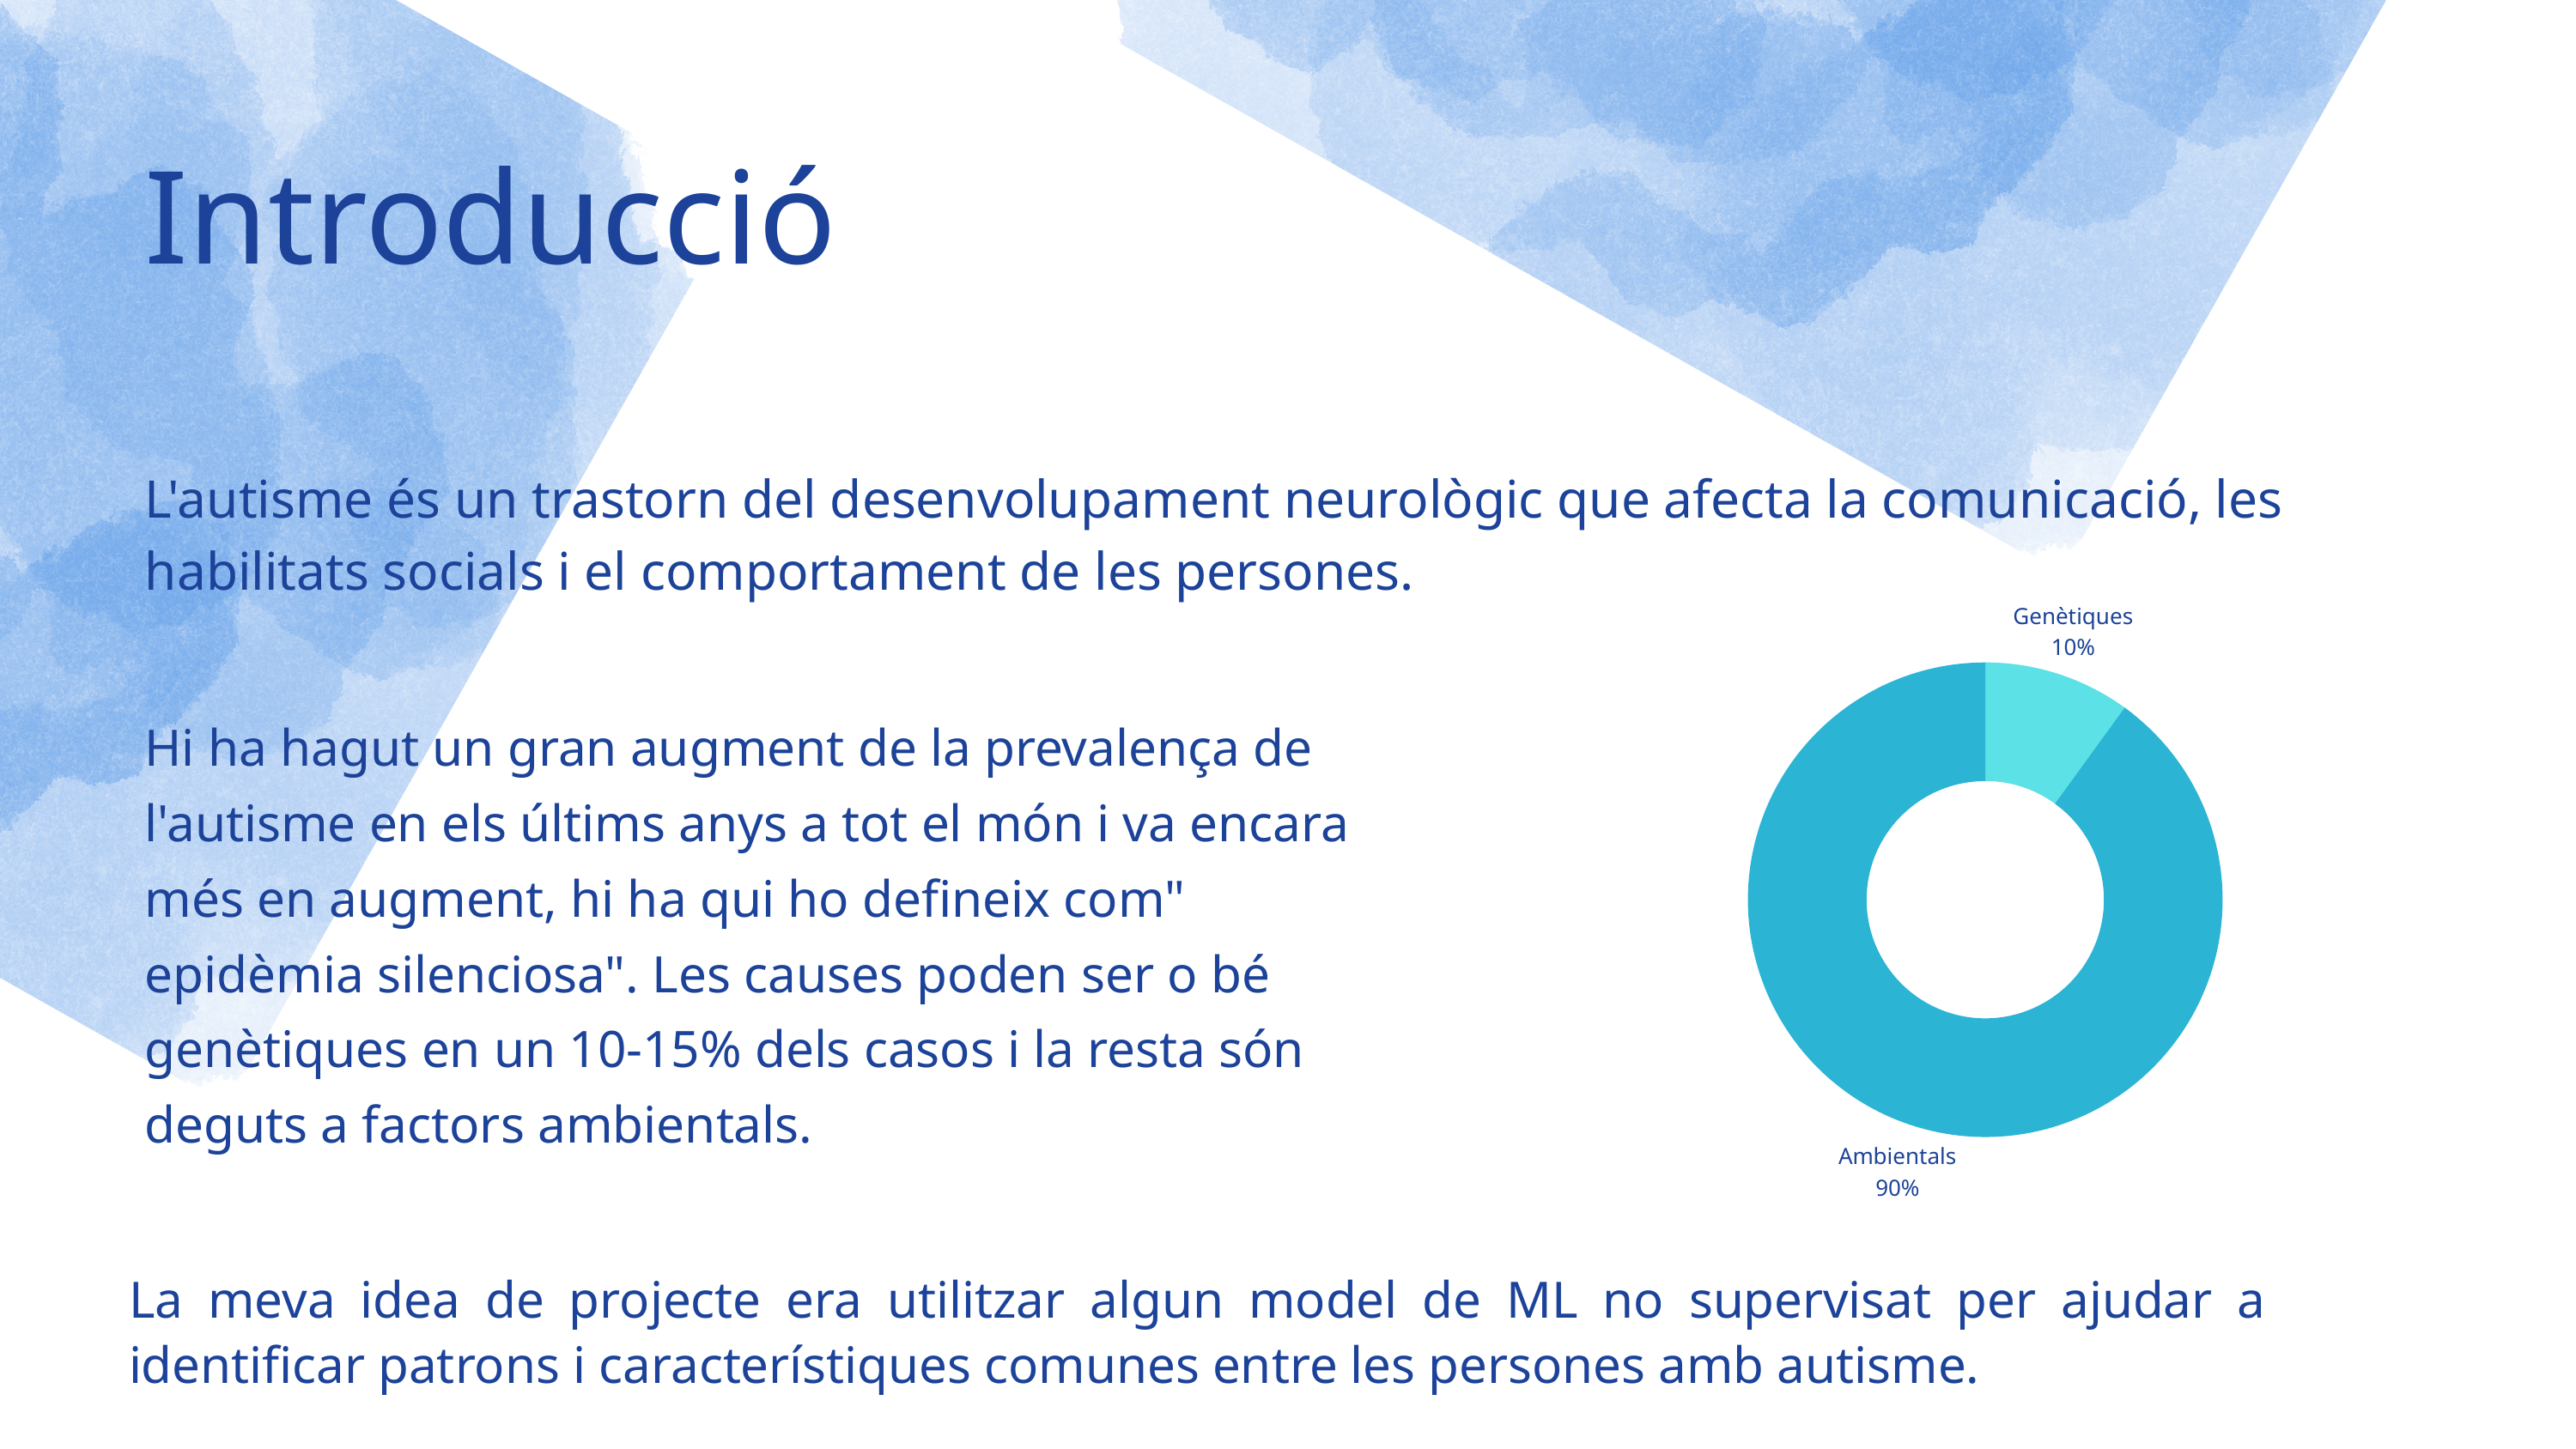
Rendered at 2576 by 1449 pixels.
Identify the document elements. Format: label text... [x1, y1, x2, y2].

text_box [0, 0, 688, 1059]
text_box La meva idea de projecte era utilitzar algun model de ML no supervisat per ajudar a identificar patrons i característiques comunes entre les persones amb autisme. [129, 1263, 2267, 1393]
text_box Hi ha hagut un gran augment de la prevalença de l'autisme en els últims anys a tot el món i va encara més en augment, hi ha qui ho defineix com" epidèmia silenciosa". Les causes poden ser o bé genètiques en un 10-15% dels casos i la resta són deguts a factors ambientals. [144, 700, 1408, 1154]
text_box Introducció [144, 135, 2432, 290]
text_box [1051, 0, 2386, 135]
text_box [1557, 290, 2223, 455]
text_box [1747, 600, 2223, 1199]
text_box L'autisme és un trastorn del desenvolupament neurològic que afecta la comunicació, les habilitats socials i el comportament de les persones. [144, 455, 2456, 601]
